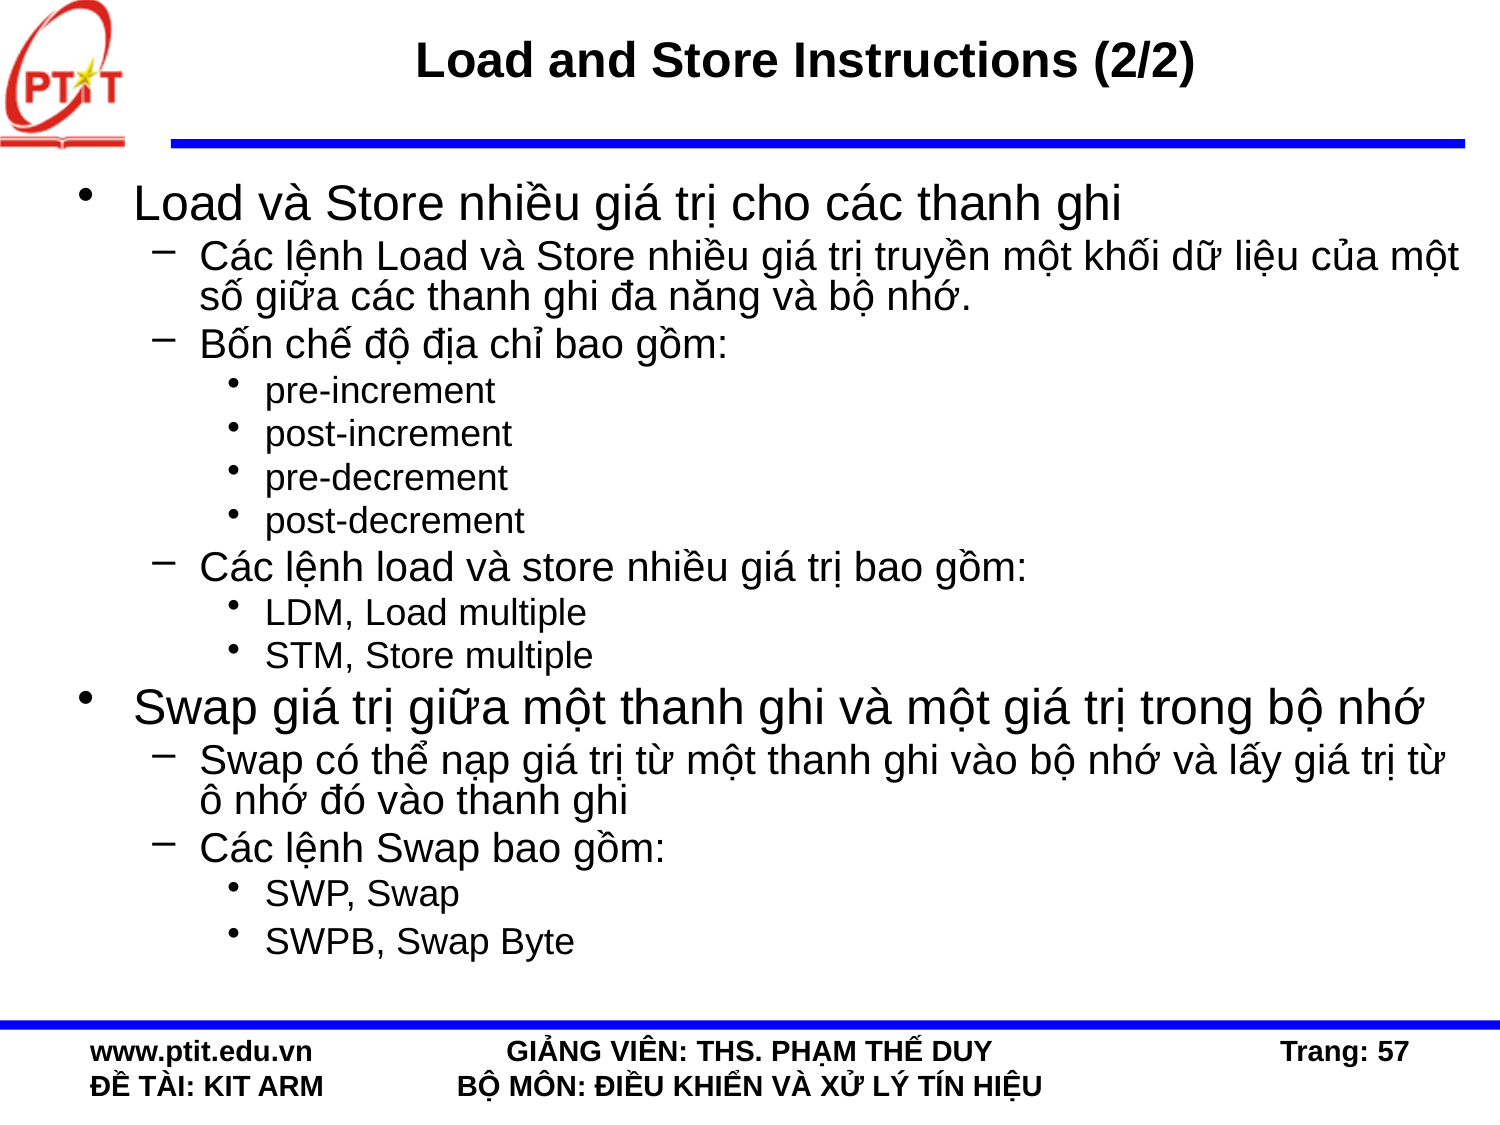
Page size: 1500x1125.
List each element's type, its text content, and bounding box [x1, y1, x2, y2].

title Load and Store Instructions (2/2) [187, 20, 1425, 125]
list Load và Store nhiều giá trị cho các thanh ghi Các lệnh Load và Store nhiều giá trị truyền một khối dữ liệu của một số giữa các thanh ghi đa năng và bộ nhớ. Bốn chế độ địa chỉ bao gồm: pre-increment post-increment pre-decrement post-decrement Các lệnh load và store nhiều giá trị bao gồm: LDM, Load multiple STM, Store multiple Swap giá trị giữa một thanh ghi và một giá trị trong bộ nhớ Swap có thể nạp giá trị từ một thanh ghi vào bộ nhớ và lấy giá trị từ ô nhớ đó vào thanh ghi Các lệnh Swap bao gồm: SWP, Swap SWPB, Swap Byte [62, 174, 1476, 1001]
slide_number Trang: 57 [1074, 1024, 1426, 1103]
footer GIẢNG VIÊN: THS. PHẠM THẾ DUY BỘ MÔN: ĐIỀU KHIỂN VÀ XỬ LÝ TÍN HIỆU [387, 1024, 1074, 1103]
slide_number www.ptit.edu.vn ĐỀ TÀI: KIT ARM [74, 1024, 387, 1103]
picture [0, 0, 125, 150]
